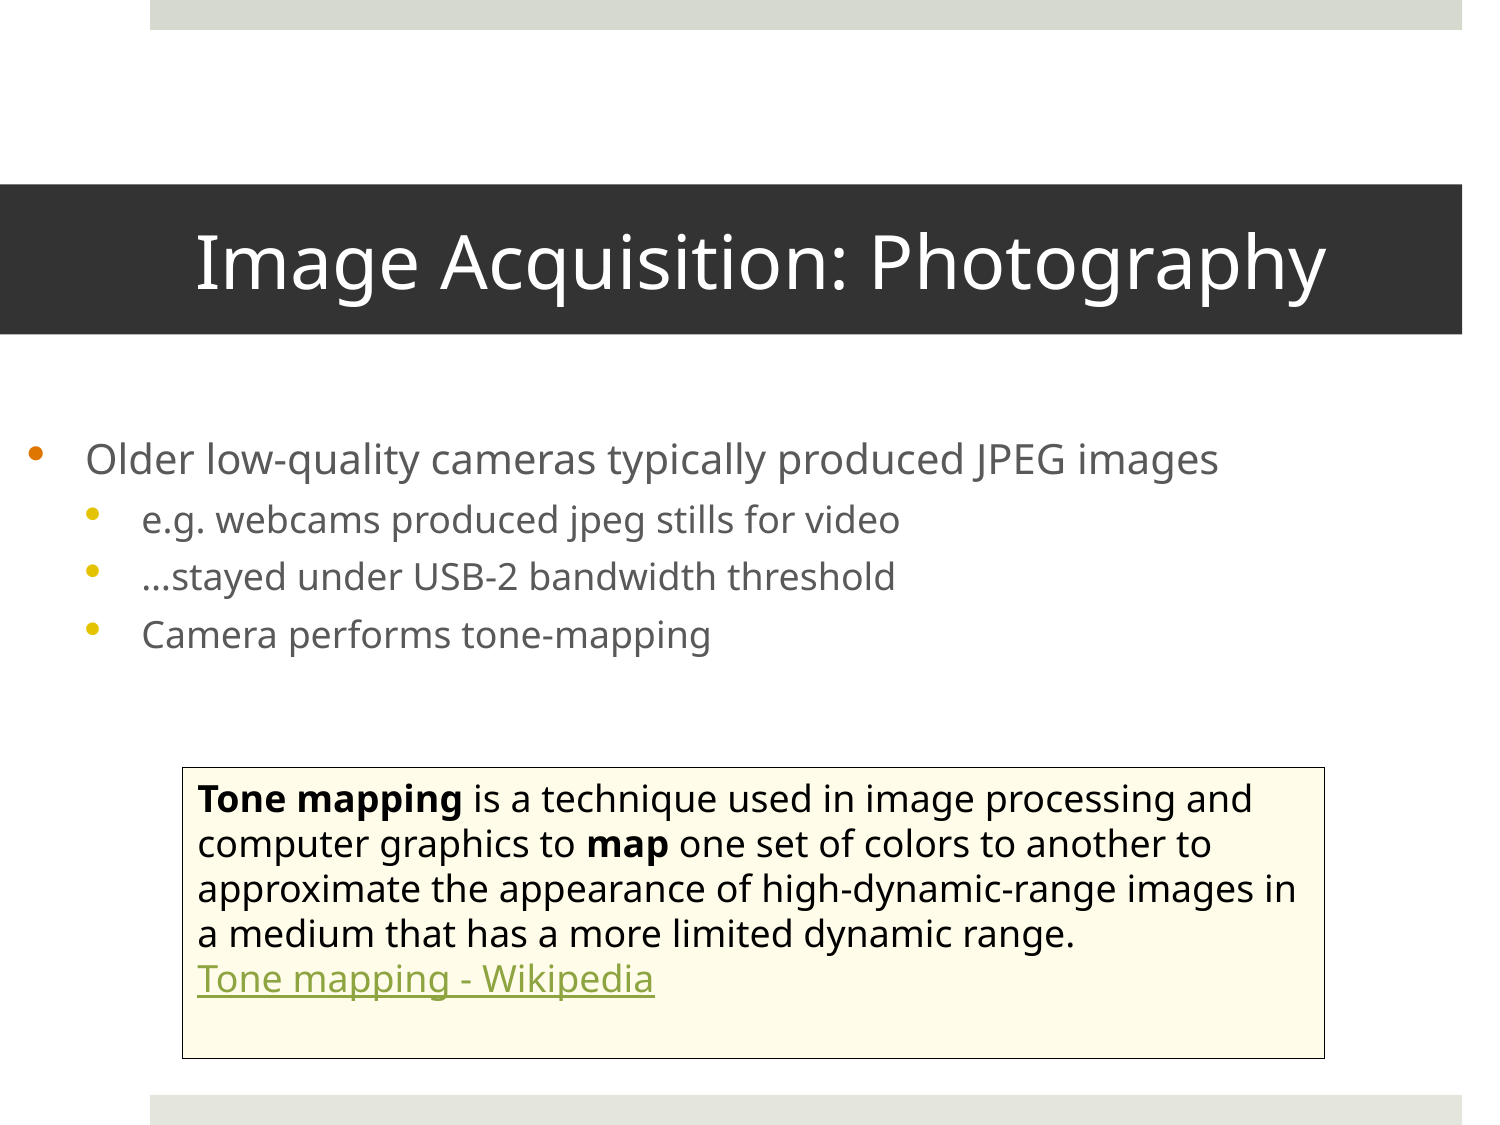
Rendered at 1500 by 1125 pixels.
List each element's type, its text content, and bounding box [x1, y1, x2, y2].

text_box Tone mapping is a technique used in image processing and computer graphics to map one set of colors to another to approximate the appearance of high-dynamic-range images in a medium that has a more limited dynamic range. Tone mapping - Wikipedia [182, 767, 1325, 1059]
list Older low-quality cameras typically produced JPEG images e.g. webcams produced jpeg stills for video …stayed under USB-2 bandwidth threshold Camera performs tone-mapping [13, 425, 1378, 768]
title Image Acquisition: Photography [0, 184, 1463, 335]
